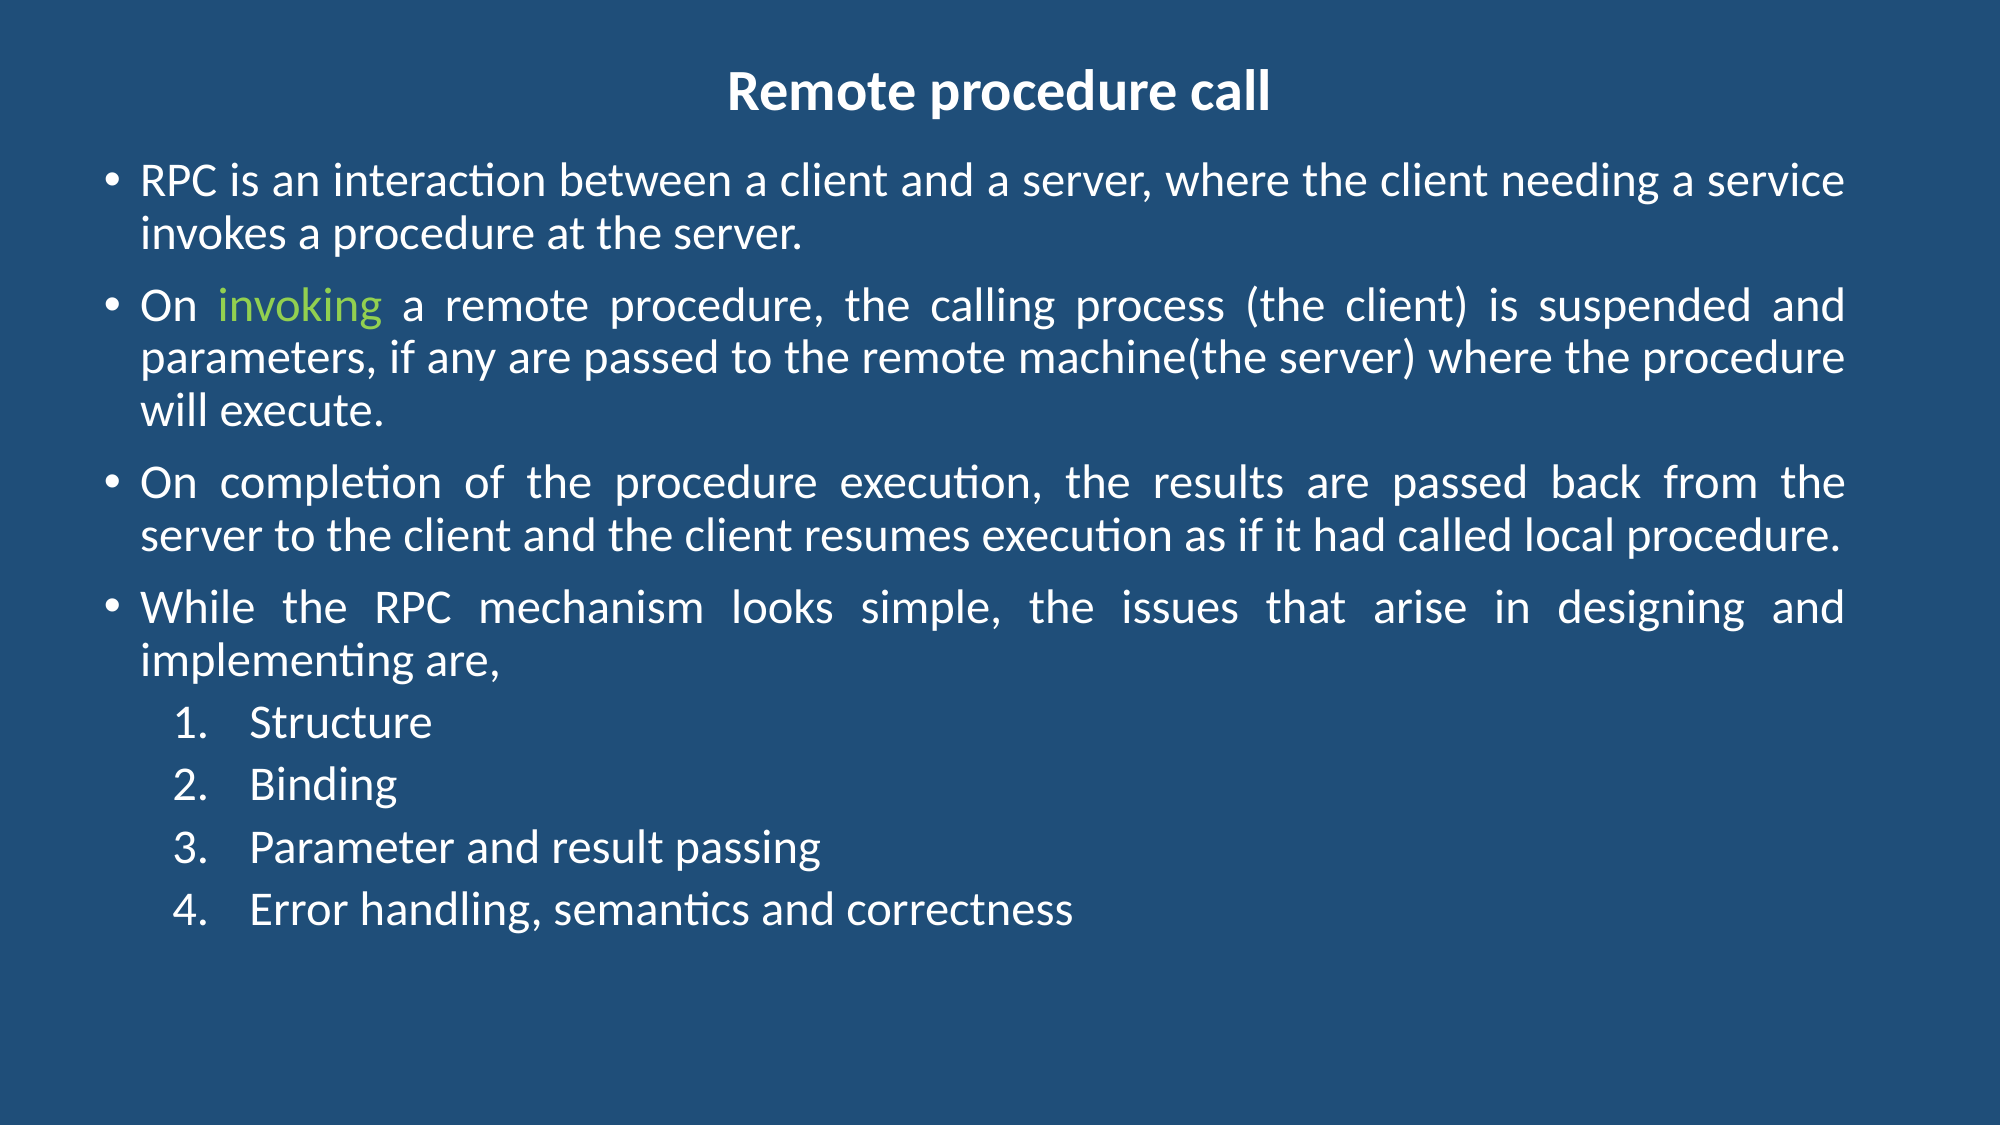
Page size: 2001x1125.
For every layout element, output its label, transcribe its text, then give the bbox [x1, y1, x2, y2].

title Remote procedure call [137, 58, 1863, 126]
list RPC is an interaction between a client and a server, where the client needing a service invokes a procedure at the server. On invoking a remote procedure, the calling process (the client) is suspended and parameters, if any are passed to the remote machine(the server) where the procedure will execute. On completion of the procedure execution, the results are passed back from the server to the client and the client resumes execution as if it had called local procedure. While the RPC mechanism looks simple, the issues that arise in designing and implementing are, Structure Binding Parameter and result passing Error handling, semantics and correctness [88, 147, 1863, 1002]
